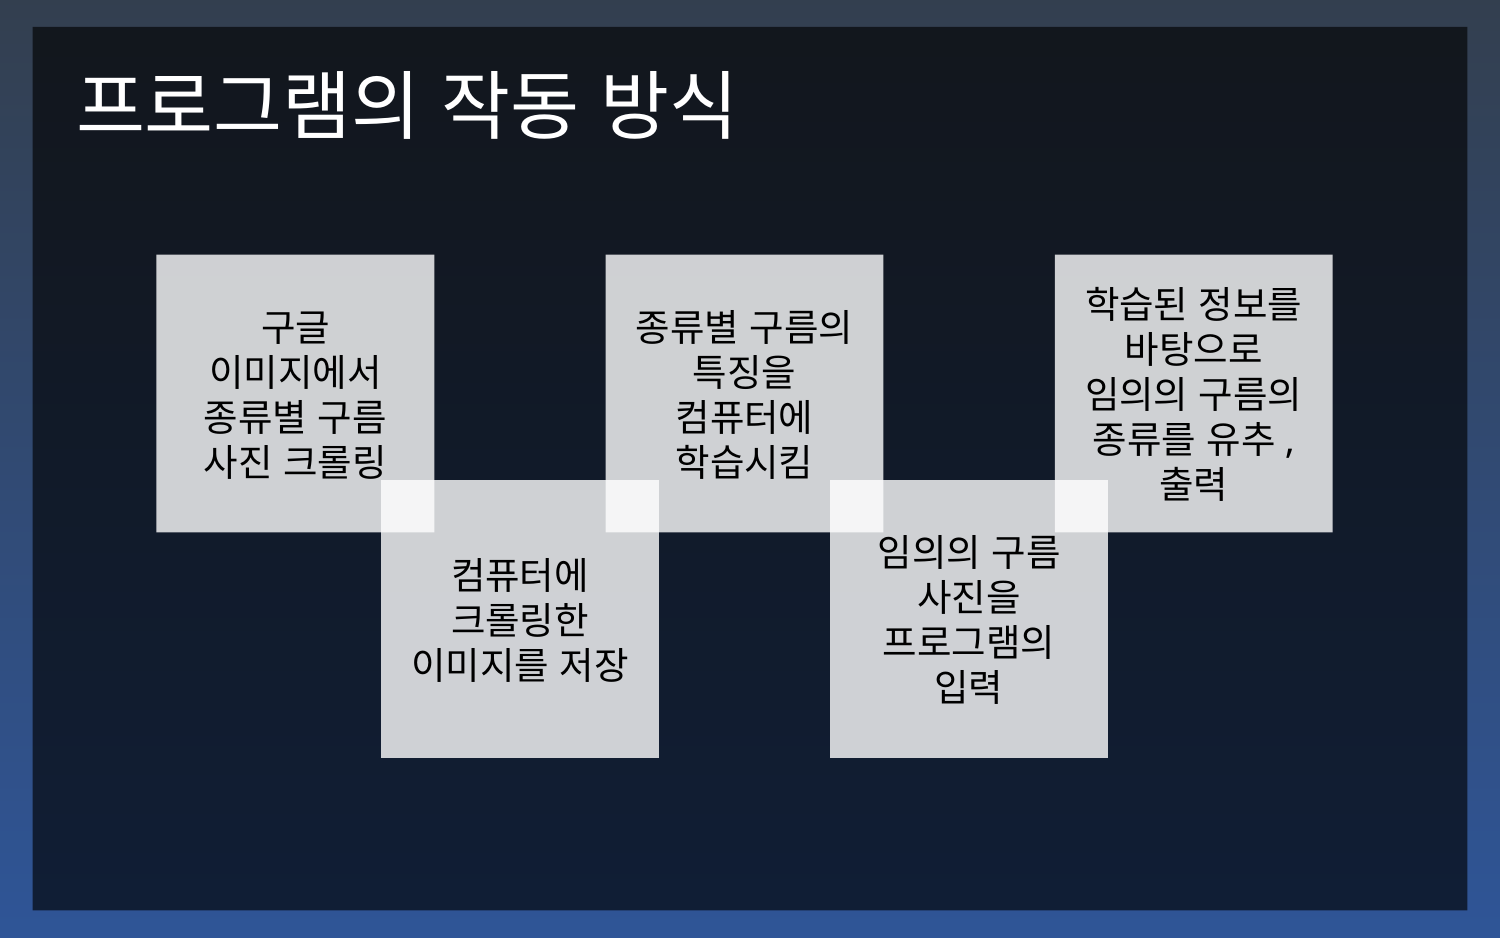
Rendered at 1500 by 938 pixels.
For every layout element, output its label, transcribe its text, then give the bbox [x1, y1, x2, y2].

text_box 임의의 구름 사진을 프로그램의 입력 [829, 479, 1109, 759]
text_box 구글 이미지에서 종류별 구름 사진 크롤링 [155, 254, 435, 533]
text_box 학습된 정보를 바탕으로 임의의 구름의 종류를 유추, 출력 [1054, 254, 1334, 533]
text_box 프로그램의 작동 방식 [61, 50, 770, 156]
text_box [32, 26, 1468, 911]
text_box 컴퓨터에 크롤링한 이미지를 저장 [380, 479, 660, 759]
text_box 종류별 구름의 특징을 컴퓨터에 학습시킴 [605, 254, 884, 533]
